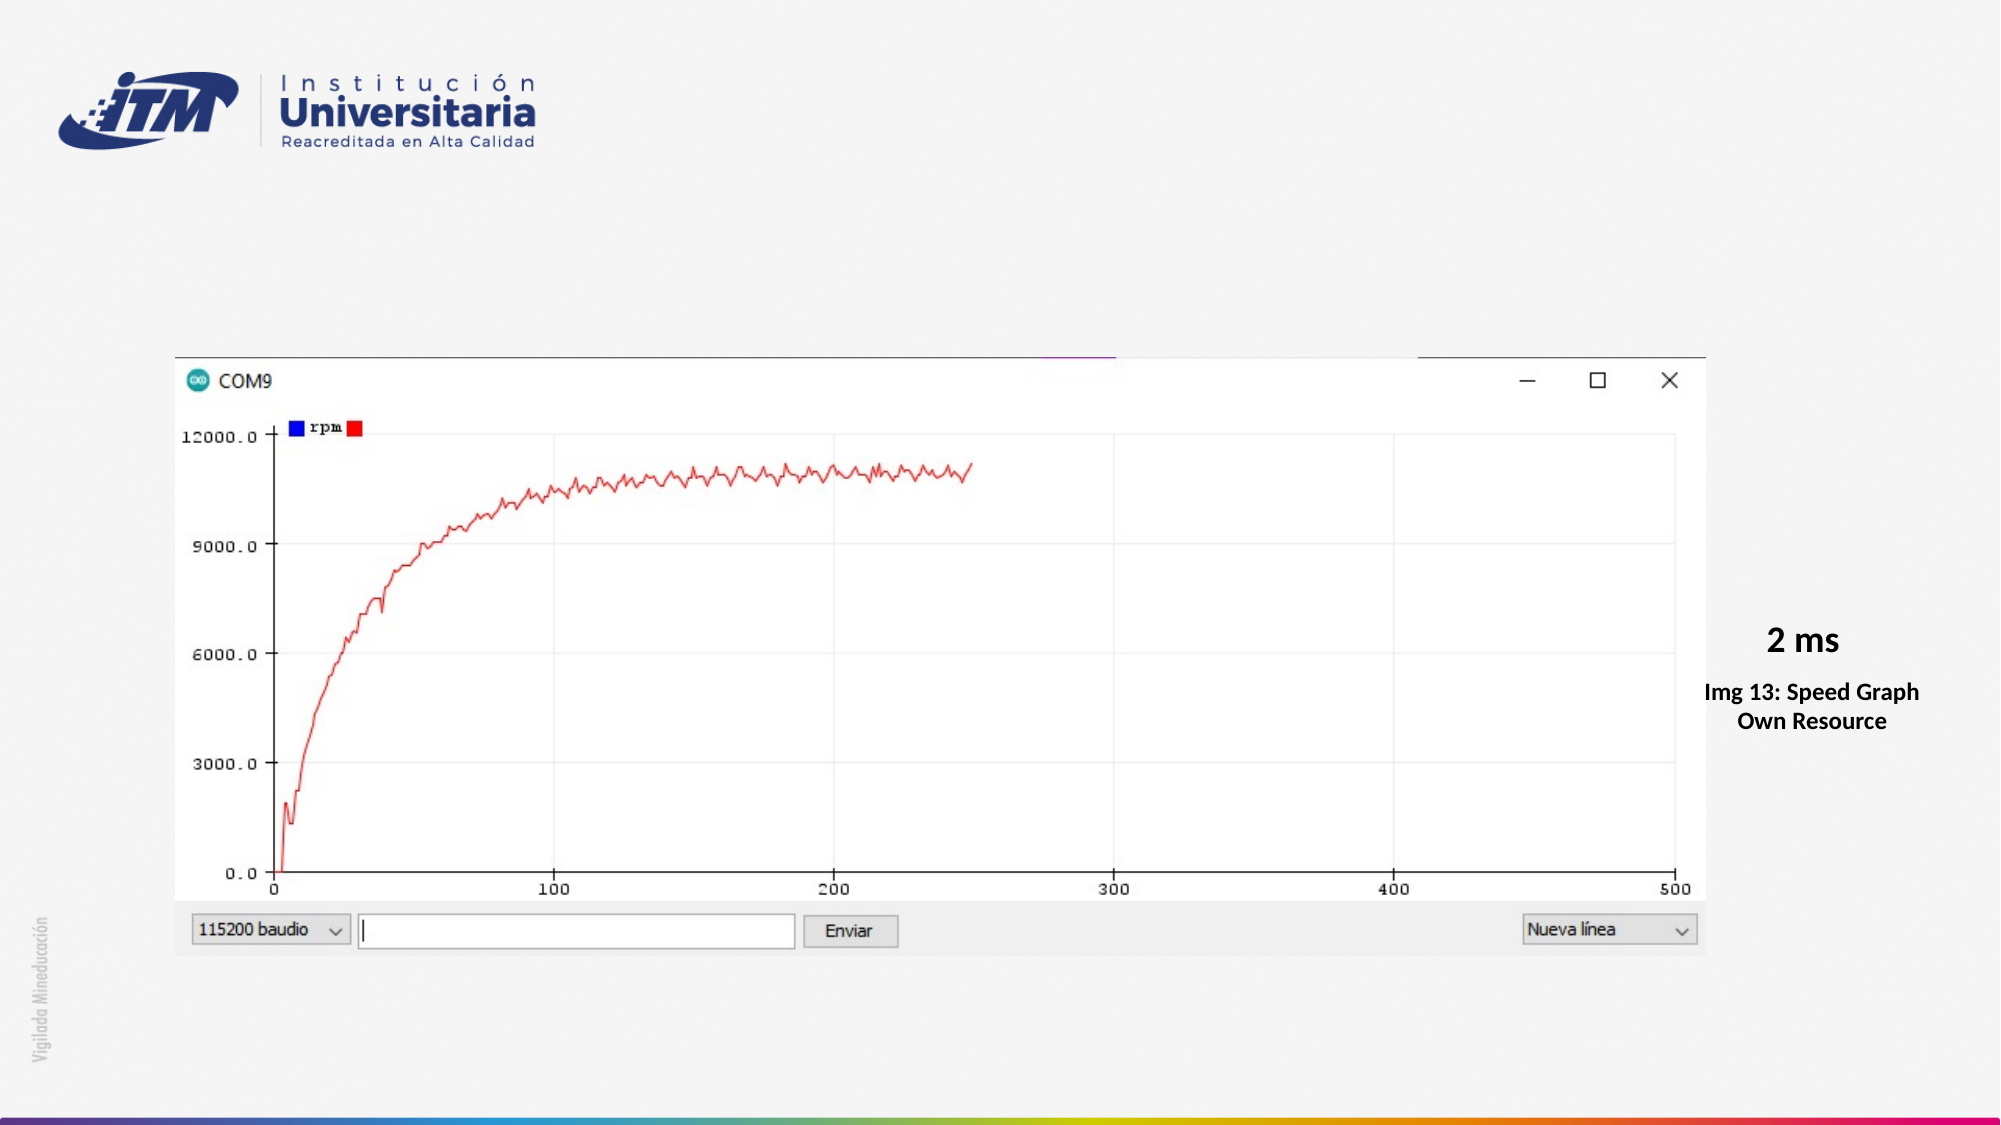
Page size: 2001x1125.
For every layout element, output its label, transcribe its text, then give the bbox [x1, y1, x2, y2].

text_box Img 13: Speed Graph Own Resource [1706, 667, 1970, 743]
text_box 2 ms [1751, 607, 1923, 667]
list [175, 357, 1706, 956]
picture [0, 0, 2000, 1125]
